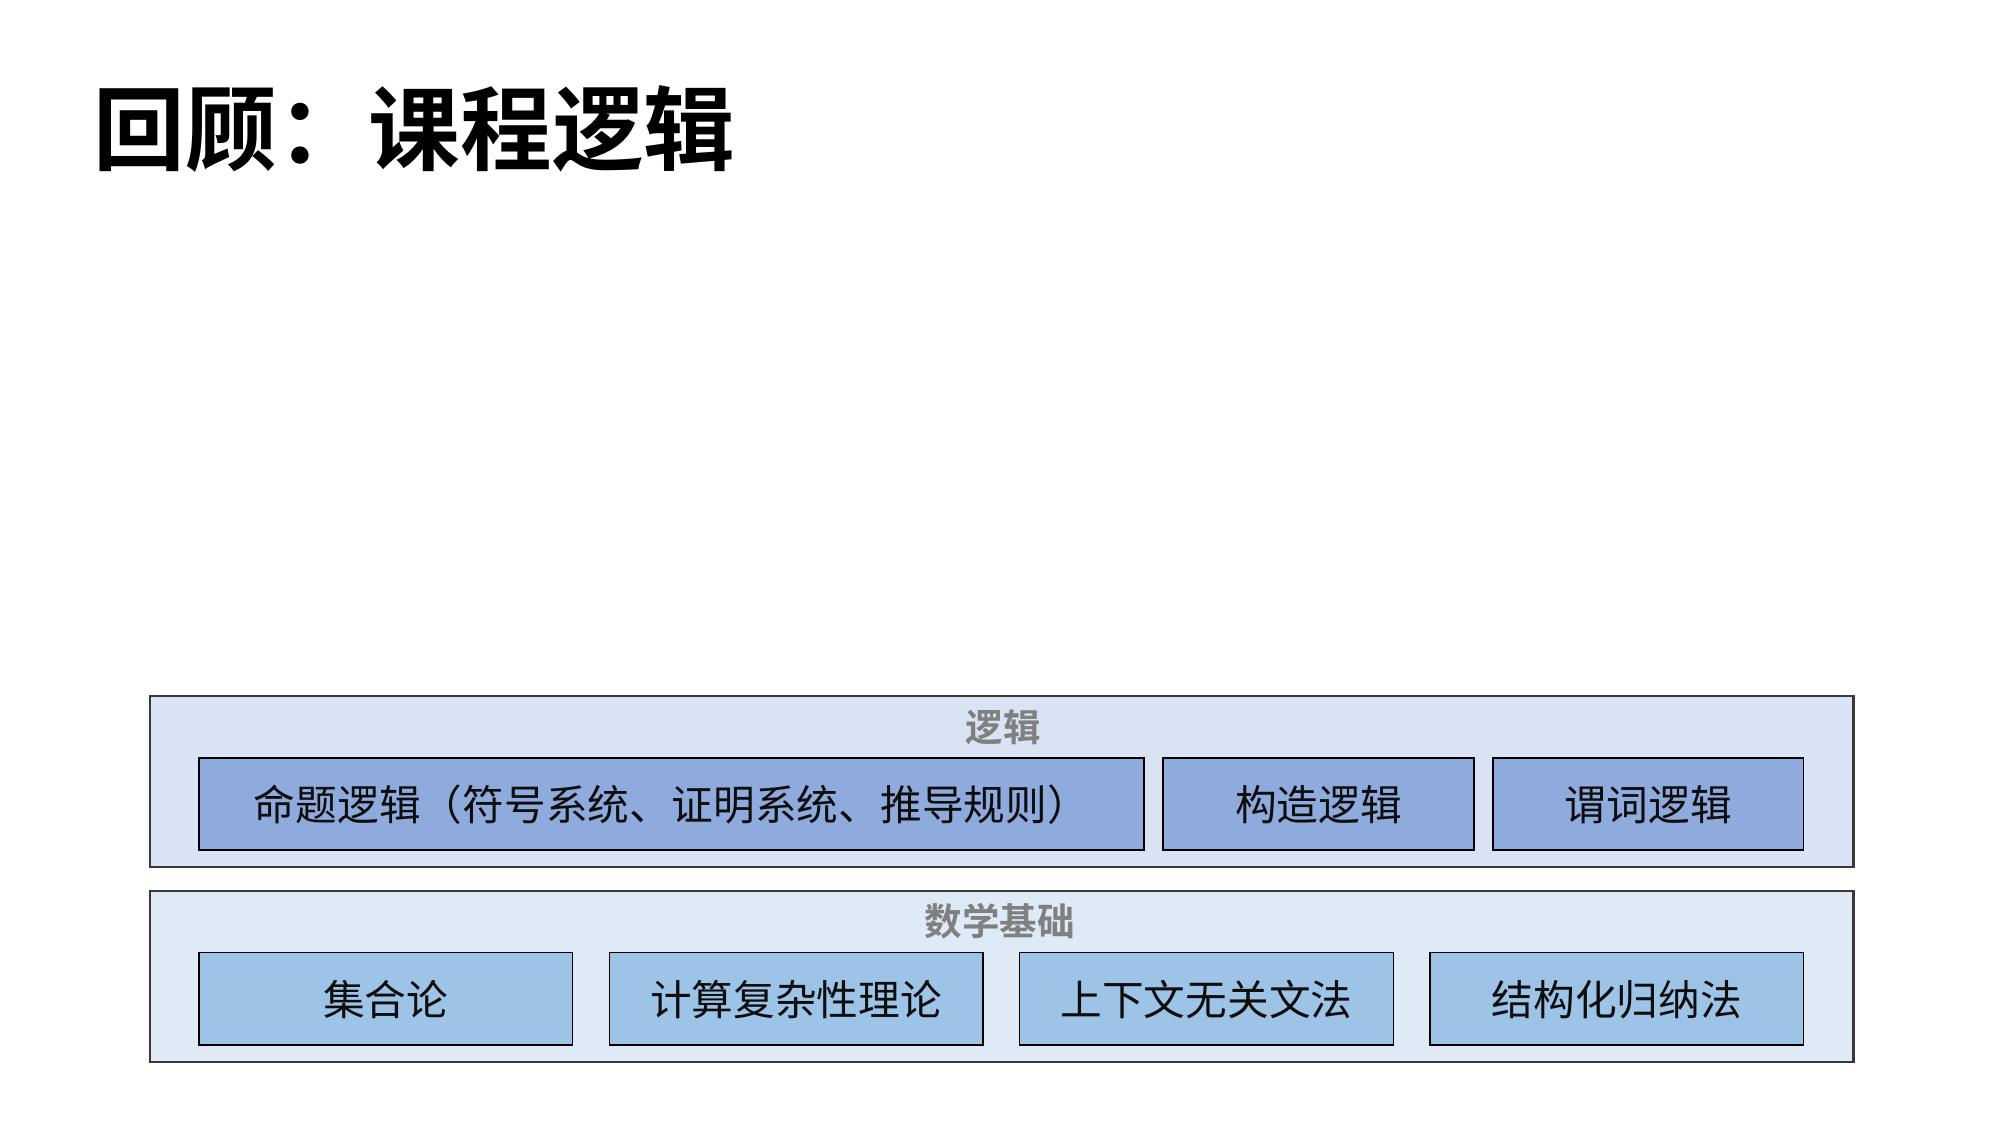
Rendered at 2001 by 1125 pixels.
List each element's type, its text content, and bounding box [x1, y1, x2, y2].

text_box [149, 695, 1855, 868]
text_box 构造逻辑 [1162, 757, 1475, 851]
text_box [149, 890, 1855, 1063]
title 回顾：课程逻辑 [78, 25, 1804, 243]
text_box 谓词逻辑 [1492, 757, 1805, 851]
text_box 命题逻辑（符号系统、证明系统、推导规则） [198, 757, 1145, 851]
text_box 数学基础 [910, 890, 1104, 951]
text_box 上下文无关文法 [1019, 951, 1394, 1046]
text_box 结构化归纳法 [1429, 951, 1805, 1046]
text_box 计算复杂性理论 [608, 951, 984, 1046]
text_box 集合论 [198, 951, 574, 1046]
text_box 逻辑 [950, 696, 1144, 756]
